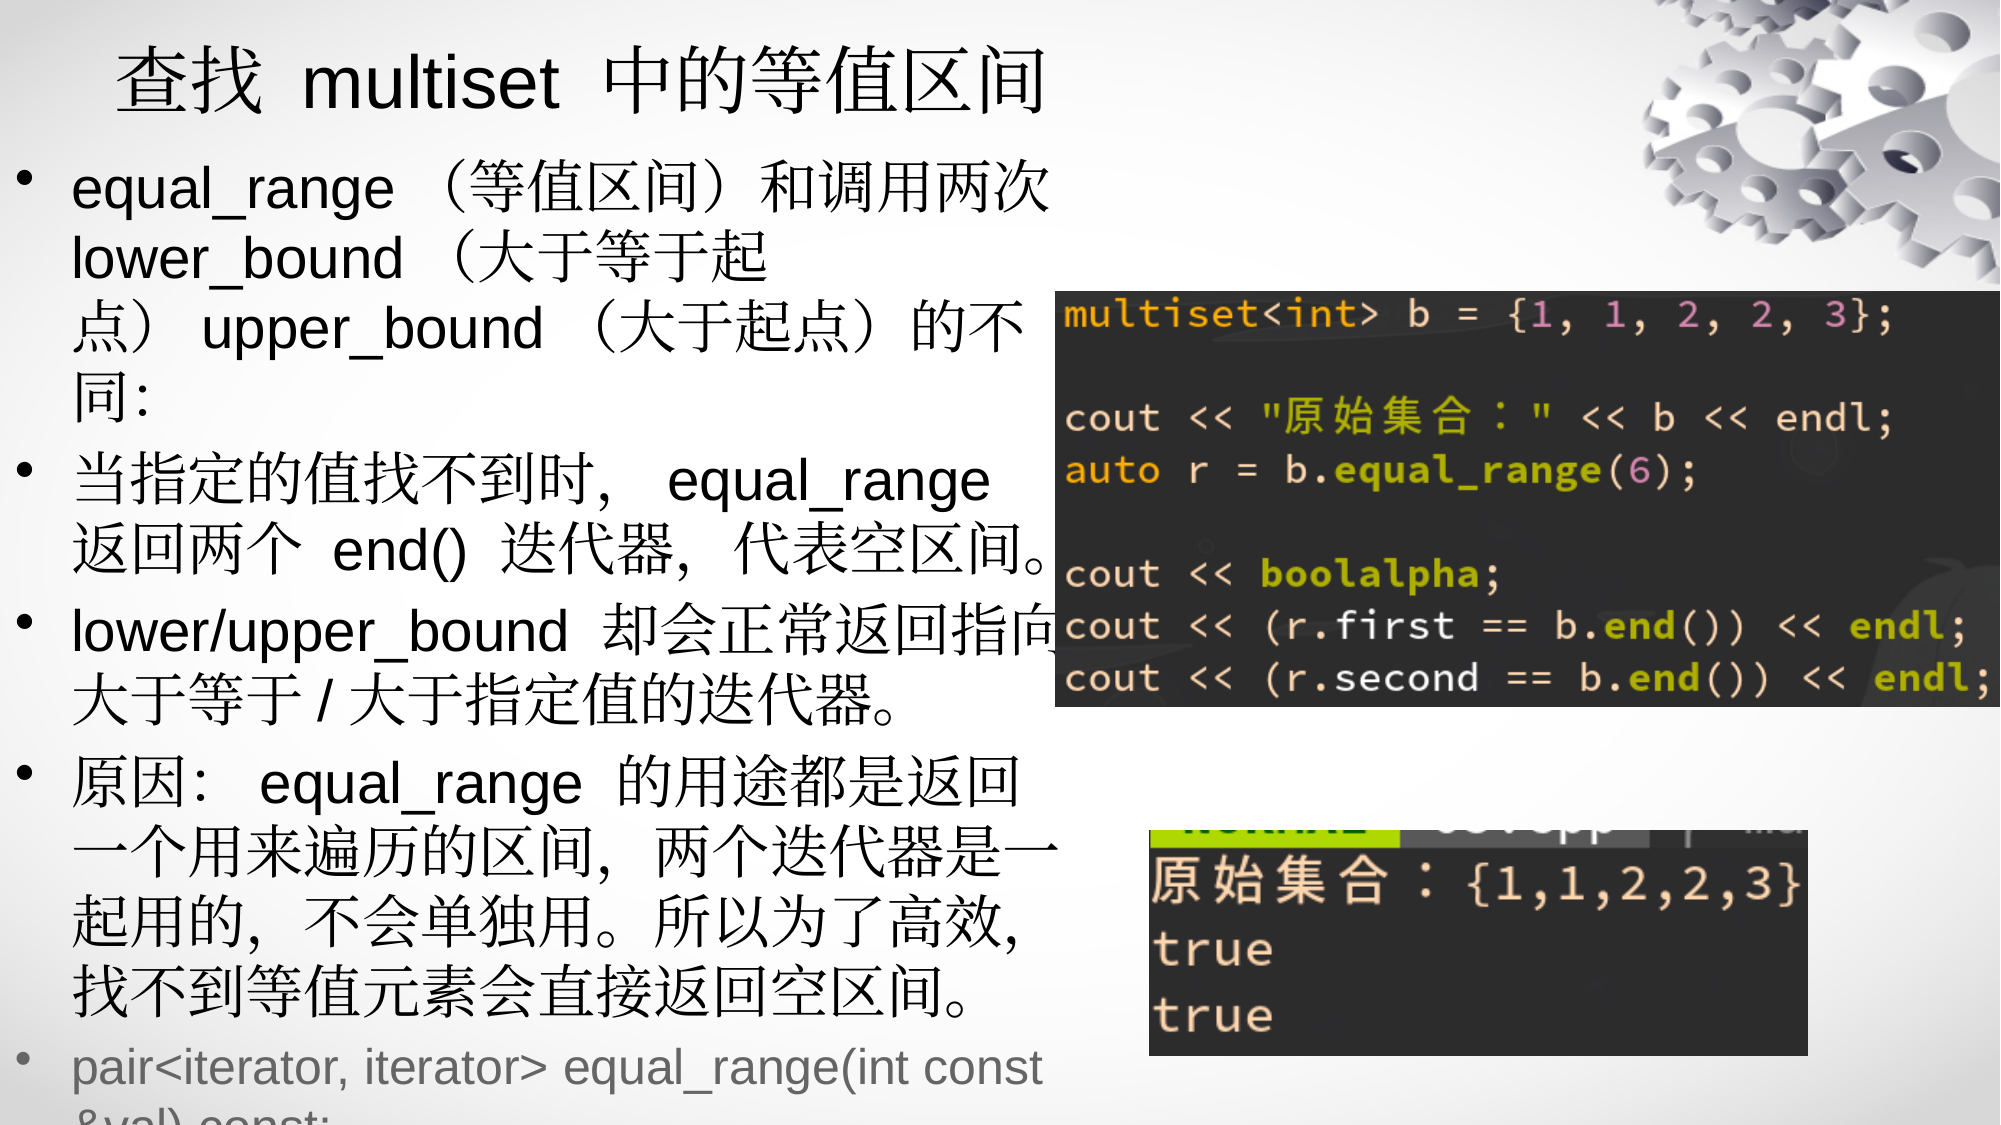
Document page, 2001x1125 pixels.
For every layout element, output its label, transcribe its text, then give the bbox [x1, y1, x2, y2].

list equal_range（等值区间）和调用两次 lower_bound（大于等于起点）upper_bound（大于起点）的不同： 当指定的值找不到时，equal_range 返回两个 end() 迭代器，代表空区间。 lower/upper_bound 却会正常返回指向大于等于/大于指定值的迭代器。 原因：equal_range 的用途都是返回一个用来遍历的区间，两个迭代器是一起用的，不会单独用。所以为了高效，找不到等值元素会直接返回空区间。 pair<iterator, iterator> equal_range(int const &val) const; [0, 142, 1085, 1083]
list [1149, 830, 1808, 1056]
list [1054, 291, 2000, 707]
picture [0, 0, 2000, 291]
title 查找 multiset 中的等值区间 [99, 30, 1901, 127]
picture [0, 707, 2000, 1125]
